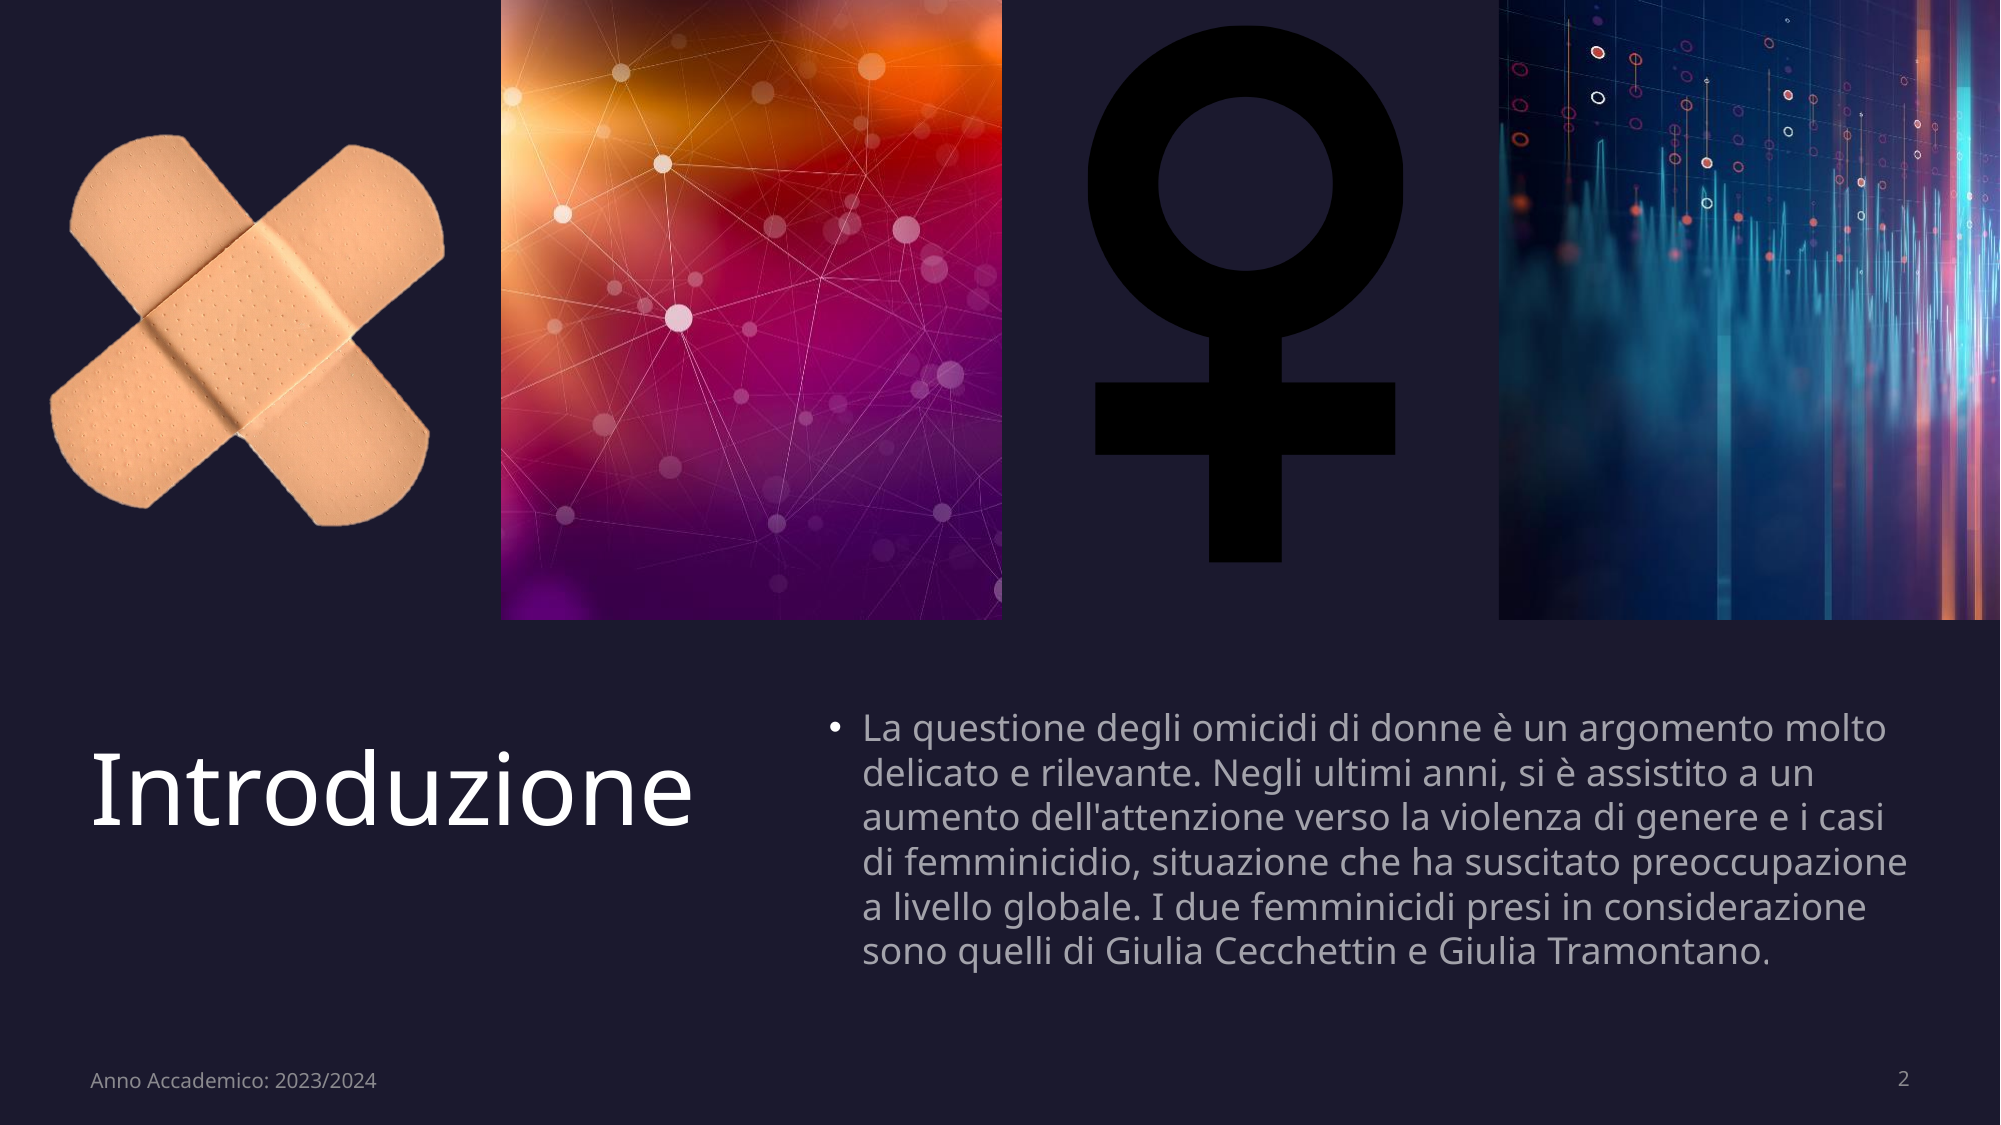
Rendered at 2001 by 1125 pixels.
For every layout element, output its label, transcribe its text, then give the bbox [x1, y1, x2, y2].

picture [0, 0, 1002, 620]
picture [1498, 0, 2000, 620]
picture [1087, 25, 1404, 563]
slide_number Anno Accademico: 2023/2024 [90, 1067, 522, 1093]
title Introduzione [90, 739, 828, 996]
slide_number 2 [1632, 1067, 1910, 1093]
list La questione degli omicidi di donne è un argomento molto delicato e rilevante. Negli ultimi anni, si è assistito a un aumento dell'attenzione verso la violenza di genere e i casi di femminicidio, situazione che ha suscitato preoccupazione a livello globale. I due femminicidi presi in considerazione sono quelli di Giulia Cecchettin e Giulia Tramontano. [828, 704, 1910, 1016]
